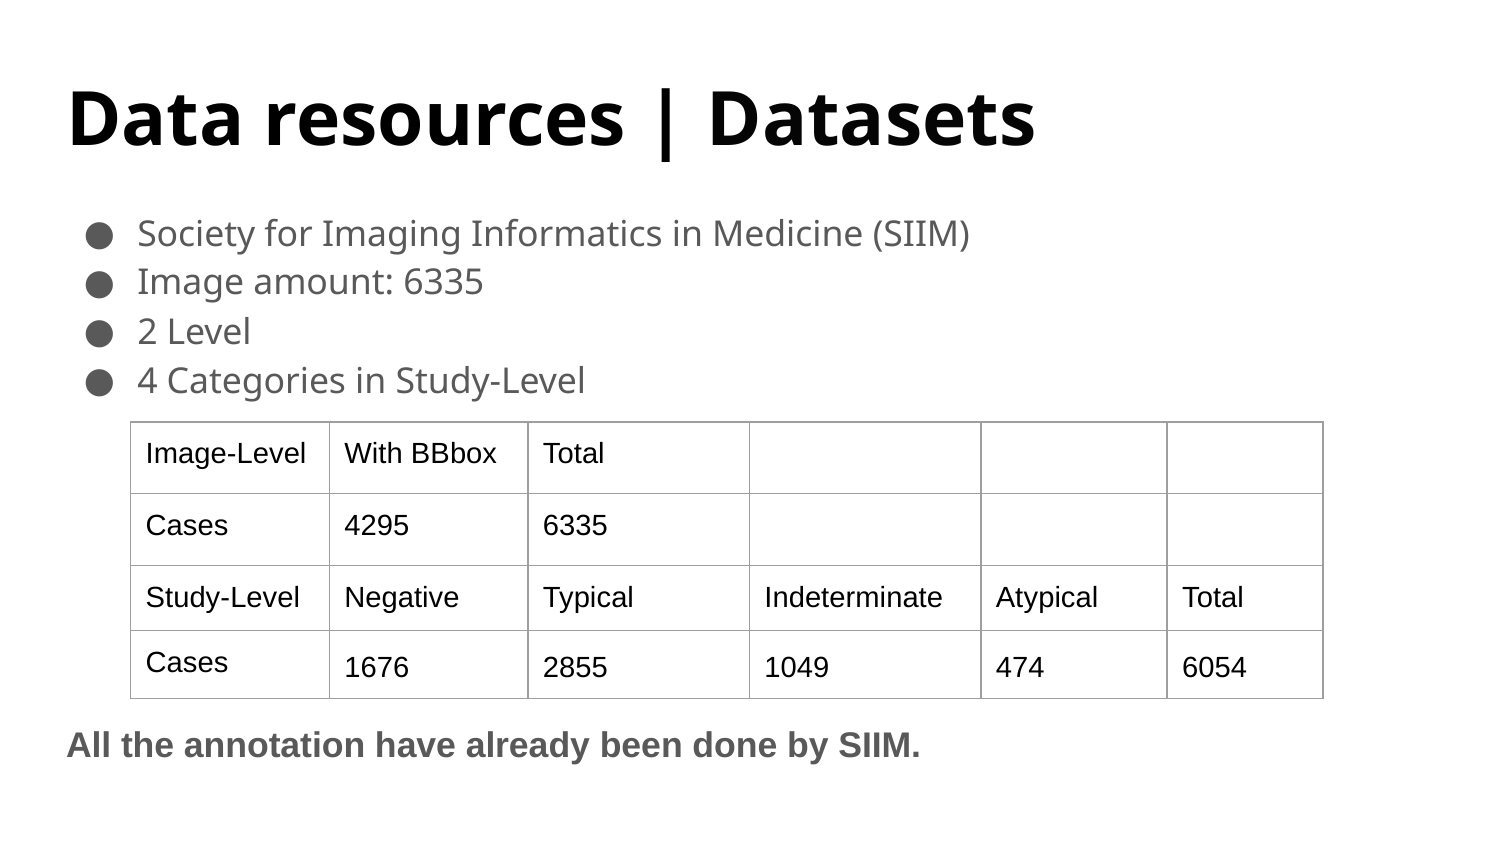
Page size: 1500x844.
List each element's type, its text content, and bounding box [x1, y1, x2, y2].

table_cell 2855 [529, 631, 749, 698]
table_cell 474 [982, 631, 1166, 698]
table_header [982, 423, 1166, 493]
table_cell [750, 494, 980, 565]
table_cell Indeterminate [750, 566, 980, 630]
table_cell 6054 [1168, 631, 1322, 698]
table_cell [1168, 494, 1322, 565]
table_header With BBbox [330, 423, 527, 493]
list Society for Imaging Informatics in Medicine (SIIM) Image amount: 6335 2 Level 4 Categories in Study-Level All the annotation have already been done by SIIM. [51, 189, 1449, 784]
table_cell Study-Level [131, 566, 329, 630]
table_cell Cases [131, 631, 329, 698]
table_cell Typical [529, 566, 749, 630]
table_cell [982, 494, 1166, 565]
table_header [750, 423, 980, 493]
table_cell Total [1168, 566, 1322, 630]
title Data resources | Datasets [51, 72, 1449, 167]
table_header Total [529, 423, 749, 493]
table_cell Cases [131, 494, 329, 565]
table_cell 1676 [330, 631, 527, 698]
table_cell Atypical [982, 566, 1166, 630]
table_cell 6335 [529, 494, 749, 565]
table_header [1168, 423, 1322, 493]
table_cell Negative [330, 566, 527, 630]
table_cell 4295 [330, 494, 527, 565]
table_header Image-Level [131, 423, 329, 493]
table_cell 1049 [750, 631, 980, 698]
